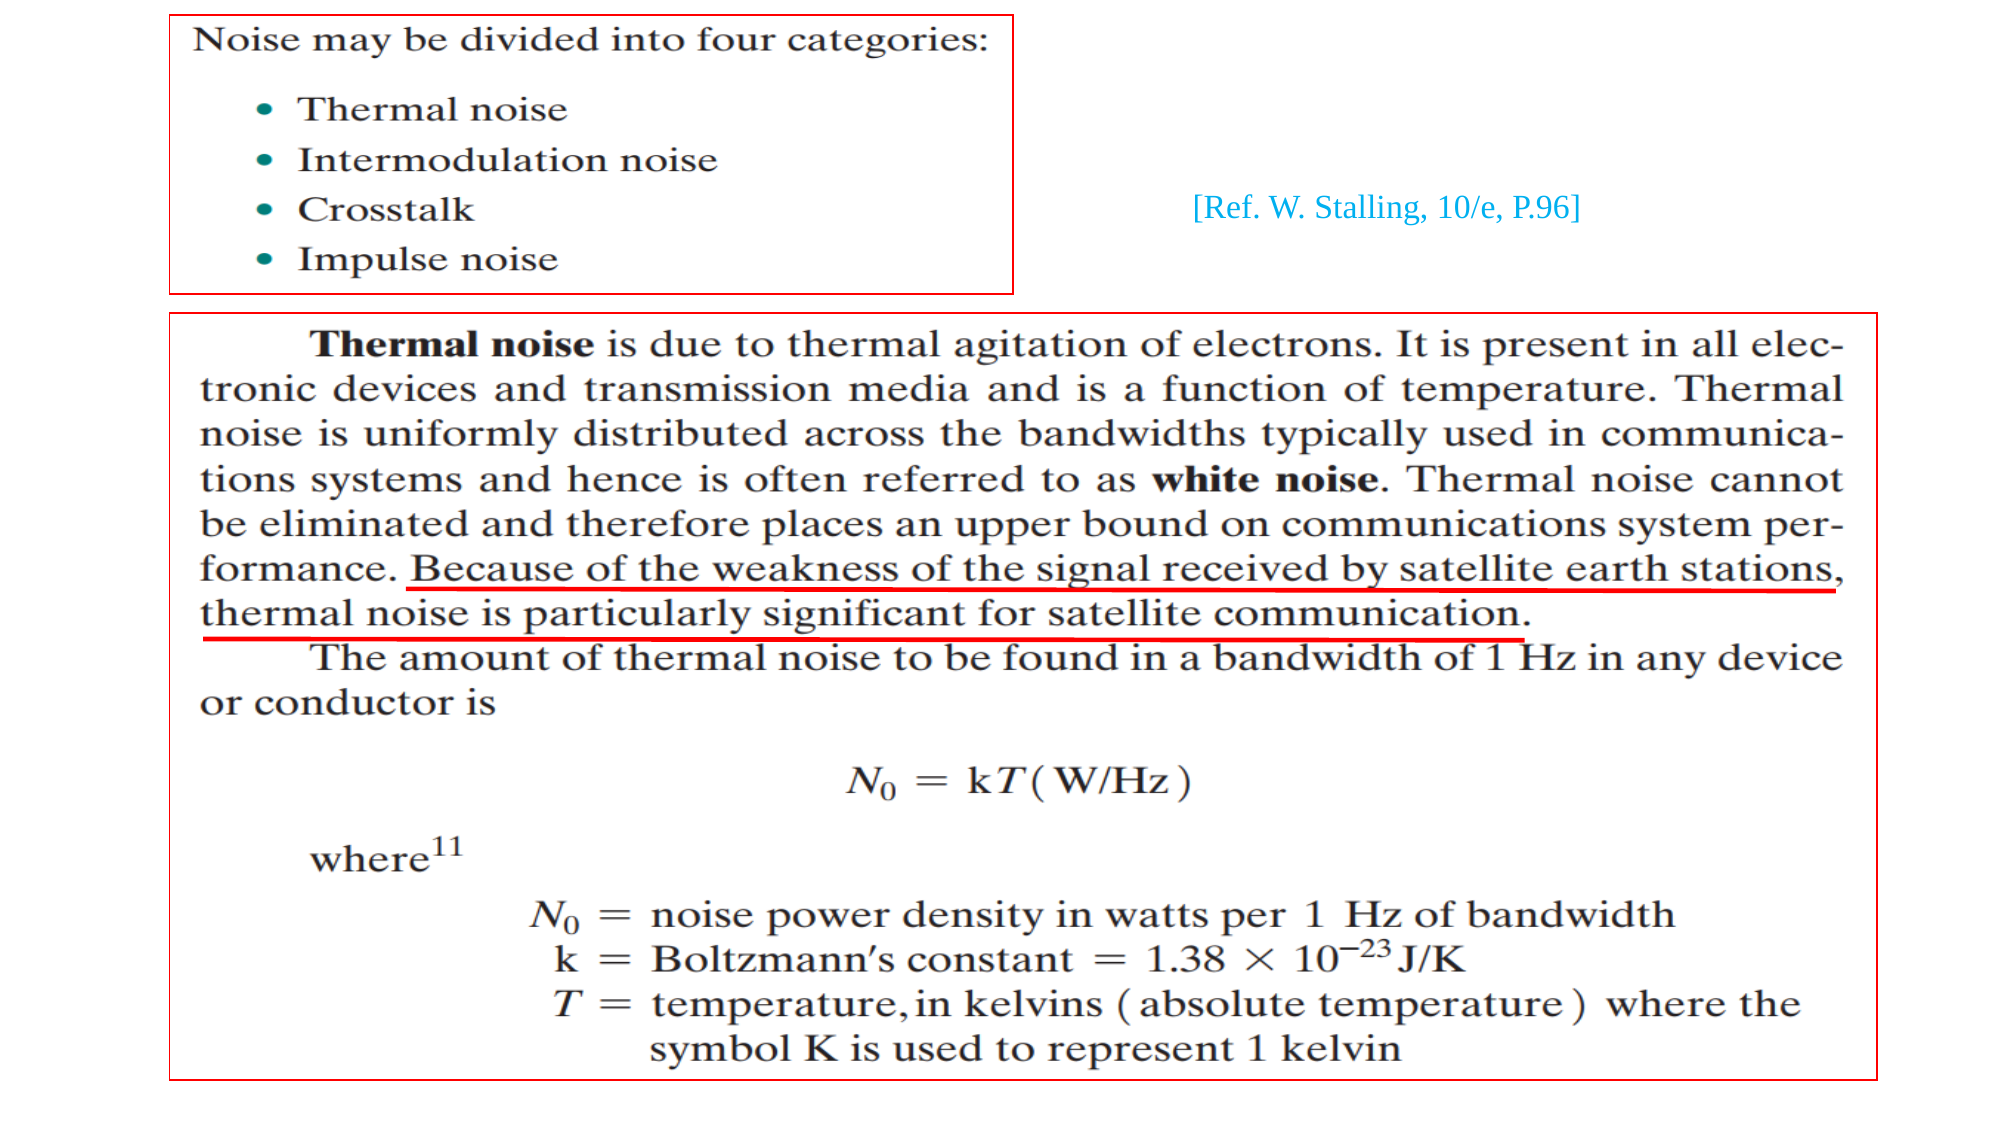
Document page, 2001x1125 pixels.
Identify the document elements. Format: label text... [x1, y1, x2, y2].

picture [169, 15, 1013, 294]
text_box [405, 588, 1836, 592]
picture [170, 313, 1877, 1080]
text_box [Ref. W. Stalling, 10/e, P.96] [1177, 142, 1597, 233]
